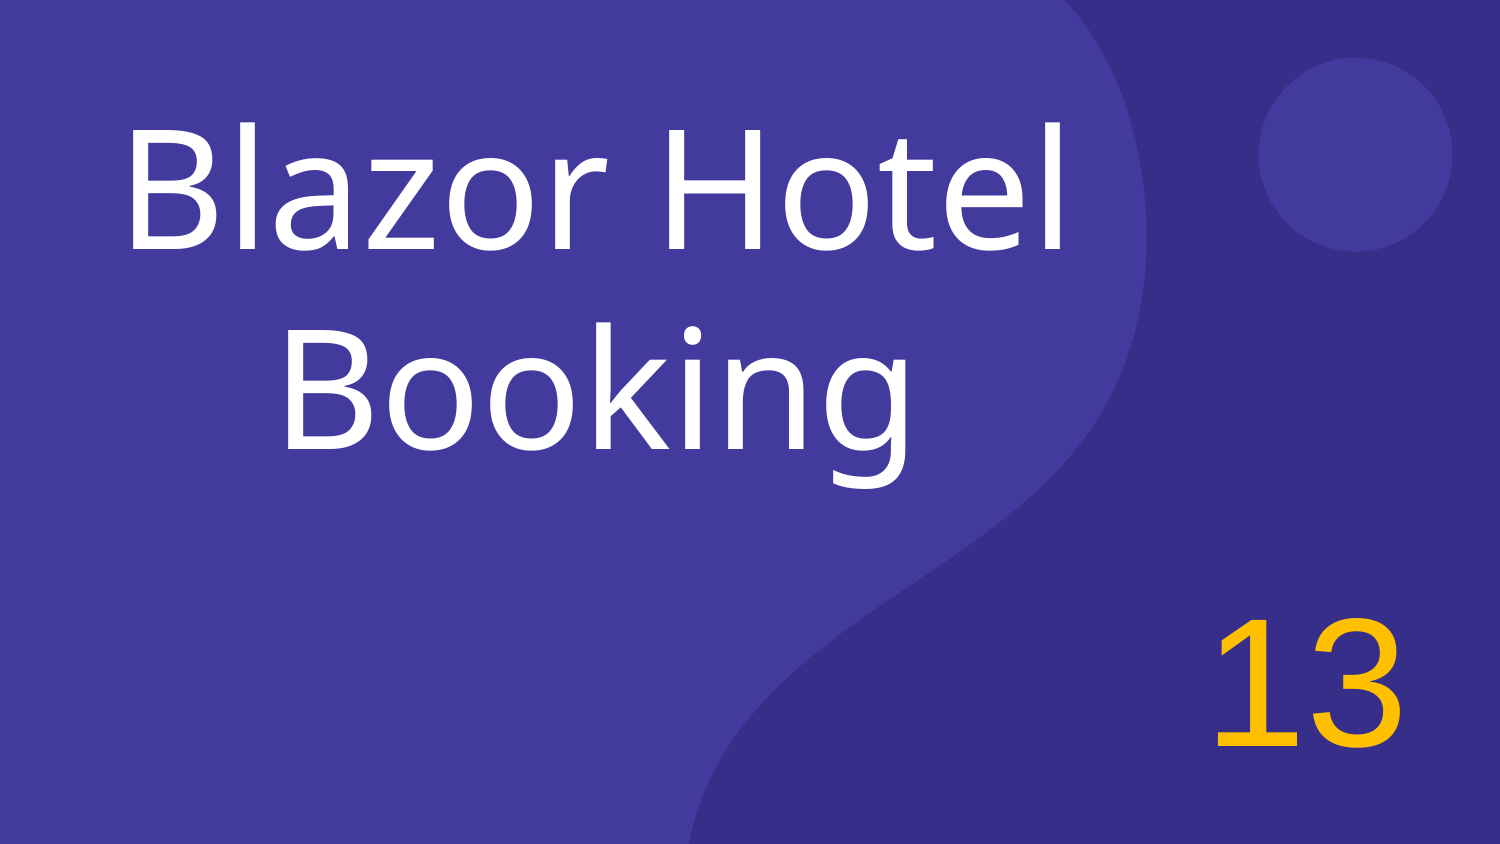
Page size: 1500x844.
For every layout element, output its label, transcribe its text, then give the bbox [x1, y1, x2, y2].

subtitle Blazor Hotel Booking [0, 219, 1205, 499]
text_box 13 [1104, 563, 1500, 799]
